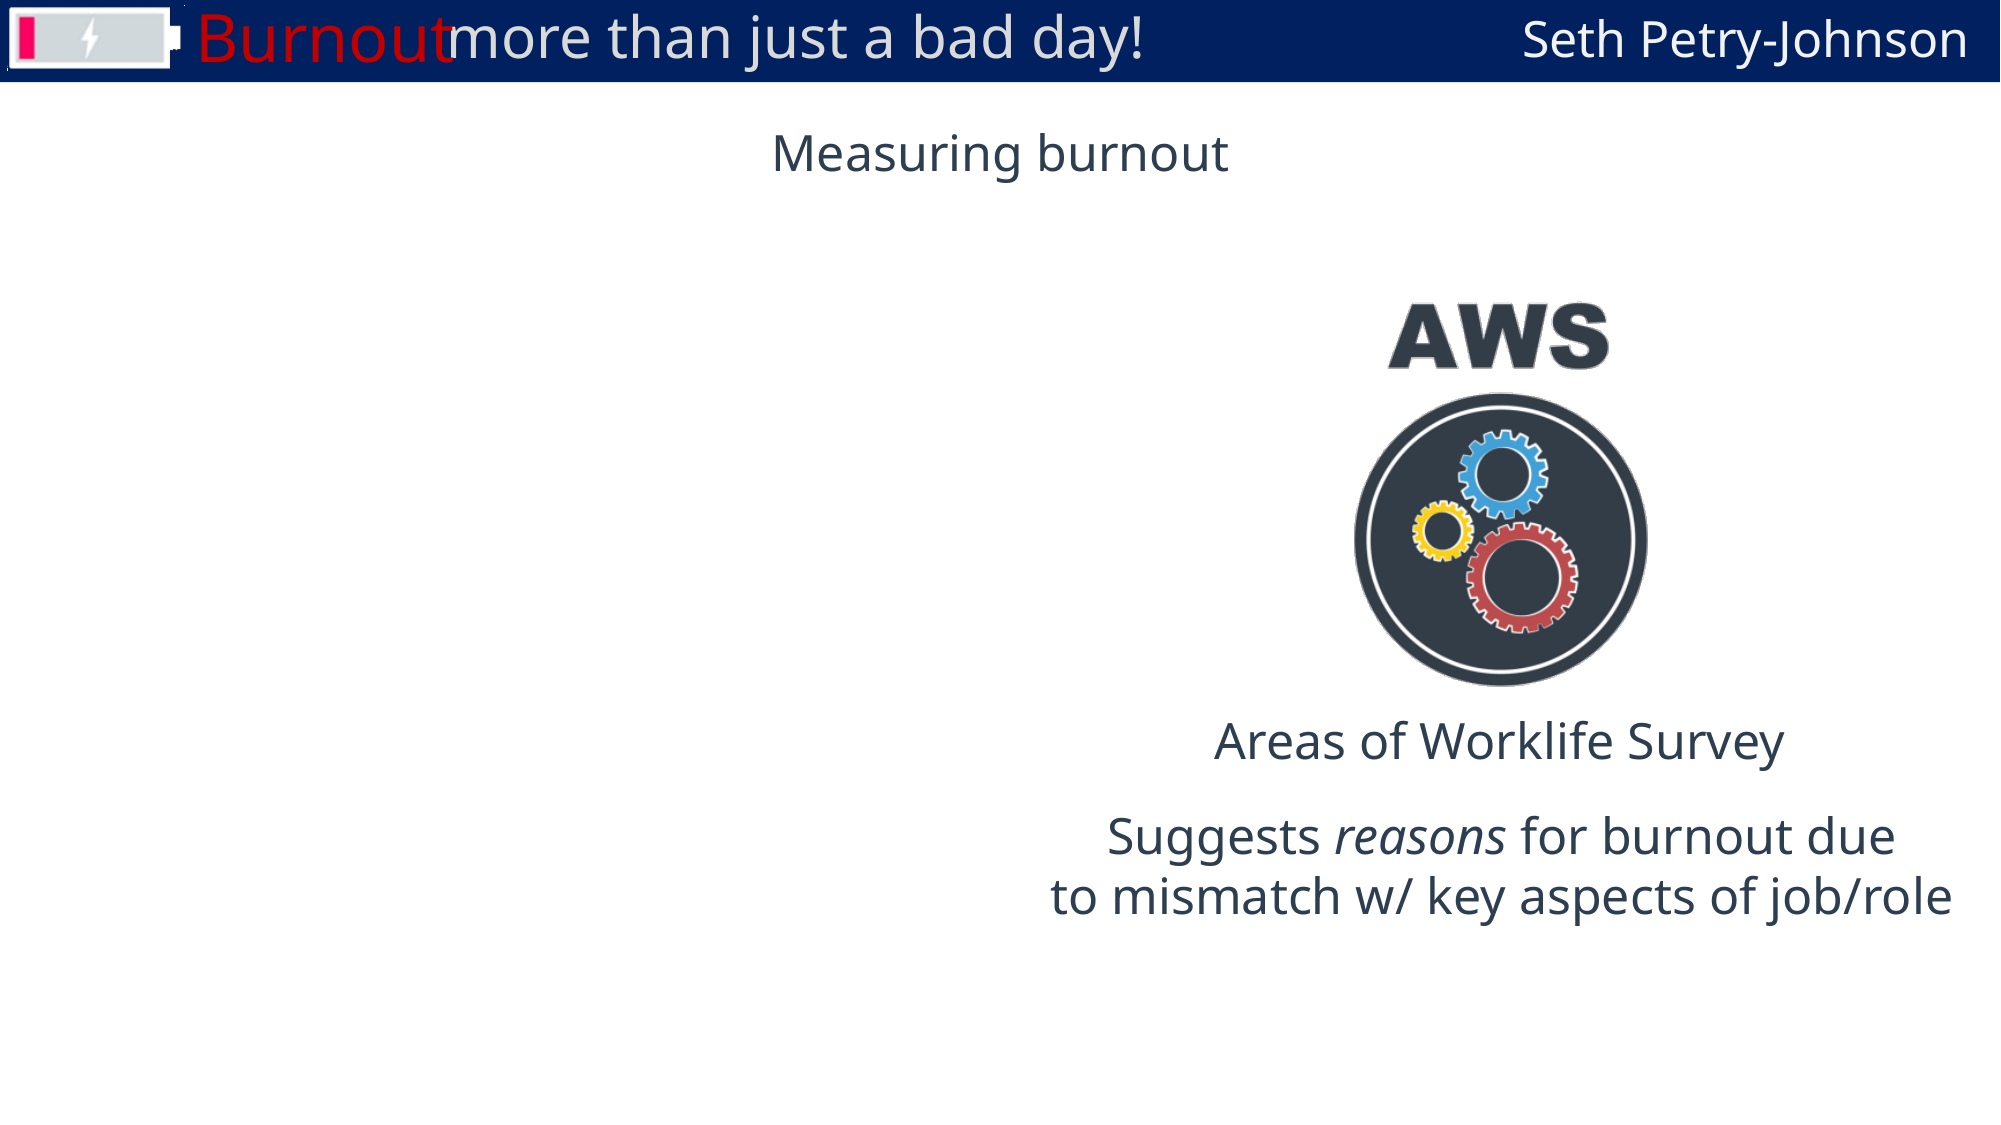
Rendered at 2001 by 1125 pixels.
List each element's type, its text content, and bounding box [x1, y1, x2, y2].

text_box Suggests reasons for burnout due to mismatch w/ key aspects of job/role [1001, 797, 2000, 932]
text_box Burnout [0, 0, 825, 83]
picture [7, 5, 185, 71]
text_box Seth Petry-Johnson [1296, 0, 2000, 75]
text_box Measuring burnout [549, 113, 1453, 189]
text_box Areas of Worklife Survey [999, 702, 2000, 777]
text_box [825, 75, 2000, 83]
text_box more than just a bad day! [825, 0, 1296, 78]
picture [1343, 295, 1657, 690]
